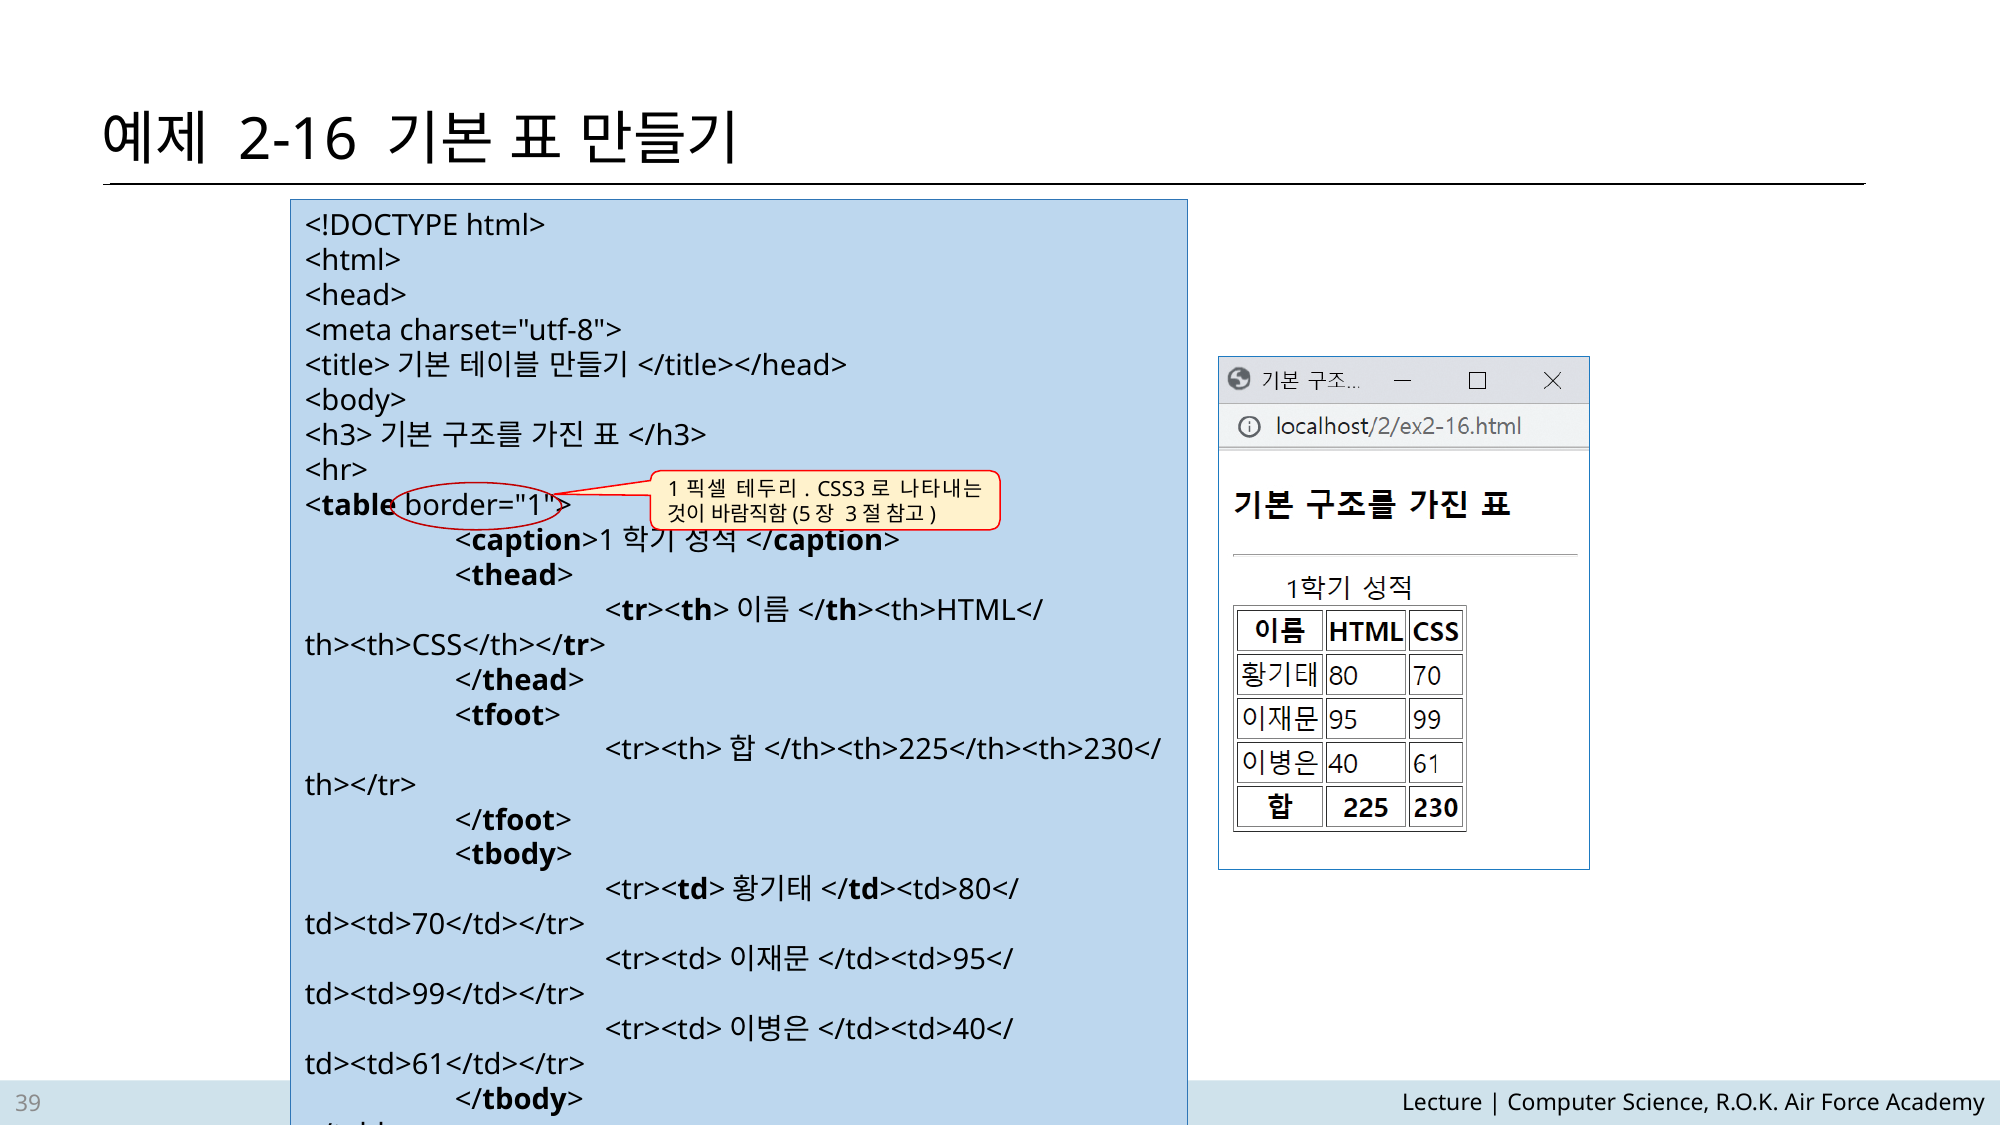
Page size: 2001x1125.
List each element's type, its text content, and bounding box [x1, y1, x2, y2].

text_box [389, 481, 563, 531]
picture [1219, 356, 1590, 869]
text_box <!DOCTYPE html> <html> <head> <meta charset="utf-8"> <title>기본 테이블 만들기</title></head> <body> <h3>기본 구조를 가진 표</h3> <hr> <table border="1"> <caption>1학기 성적</caption> <thead> <tr><th>이름</th><th>HTML</th><th>CSS</th></tr> </thead> <tfoot> <tr><th>합</th><th>225</th><th>230</th></tr> </tfoot> <tbody> <tr><td>황기태</td><td>80</td><td>70</td></tr> <tr><td>이재문</td><td>95</td><td>99</td></tr> <tr><td>이병은</td><td>40</td><td>61</td></tr> </tbody> </table> </body> </html> [290, 199, 1188, 1125]
text_box 1픽셀 테두리. CSS3로 나타내는 것이 바람직함(5장 3절 참고) [553, 469, 1002, 531]
slide_number 39 [0, 1086, 114, 1123]
list 예제 2-16 기본 표 만들기 [90, 109, 1862, 172]
